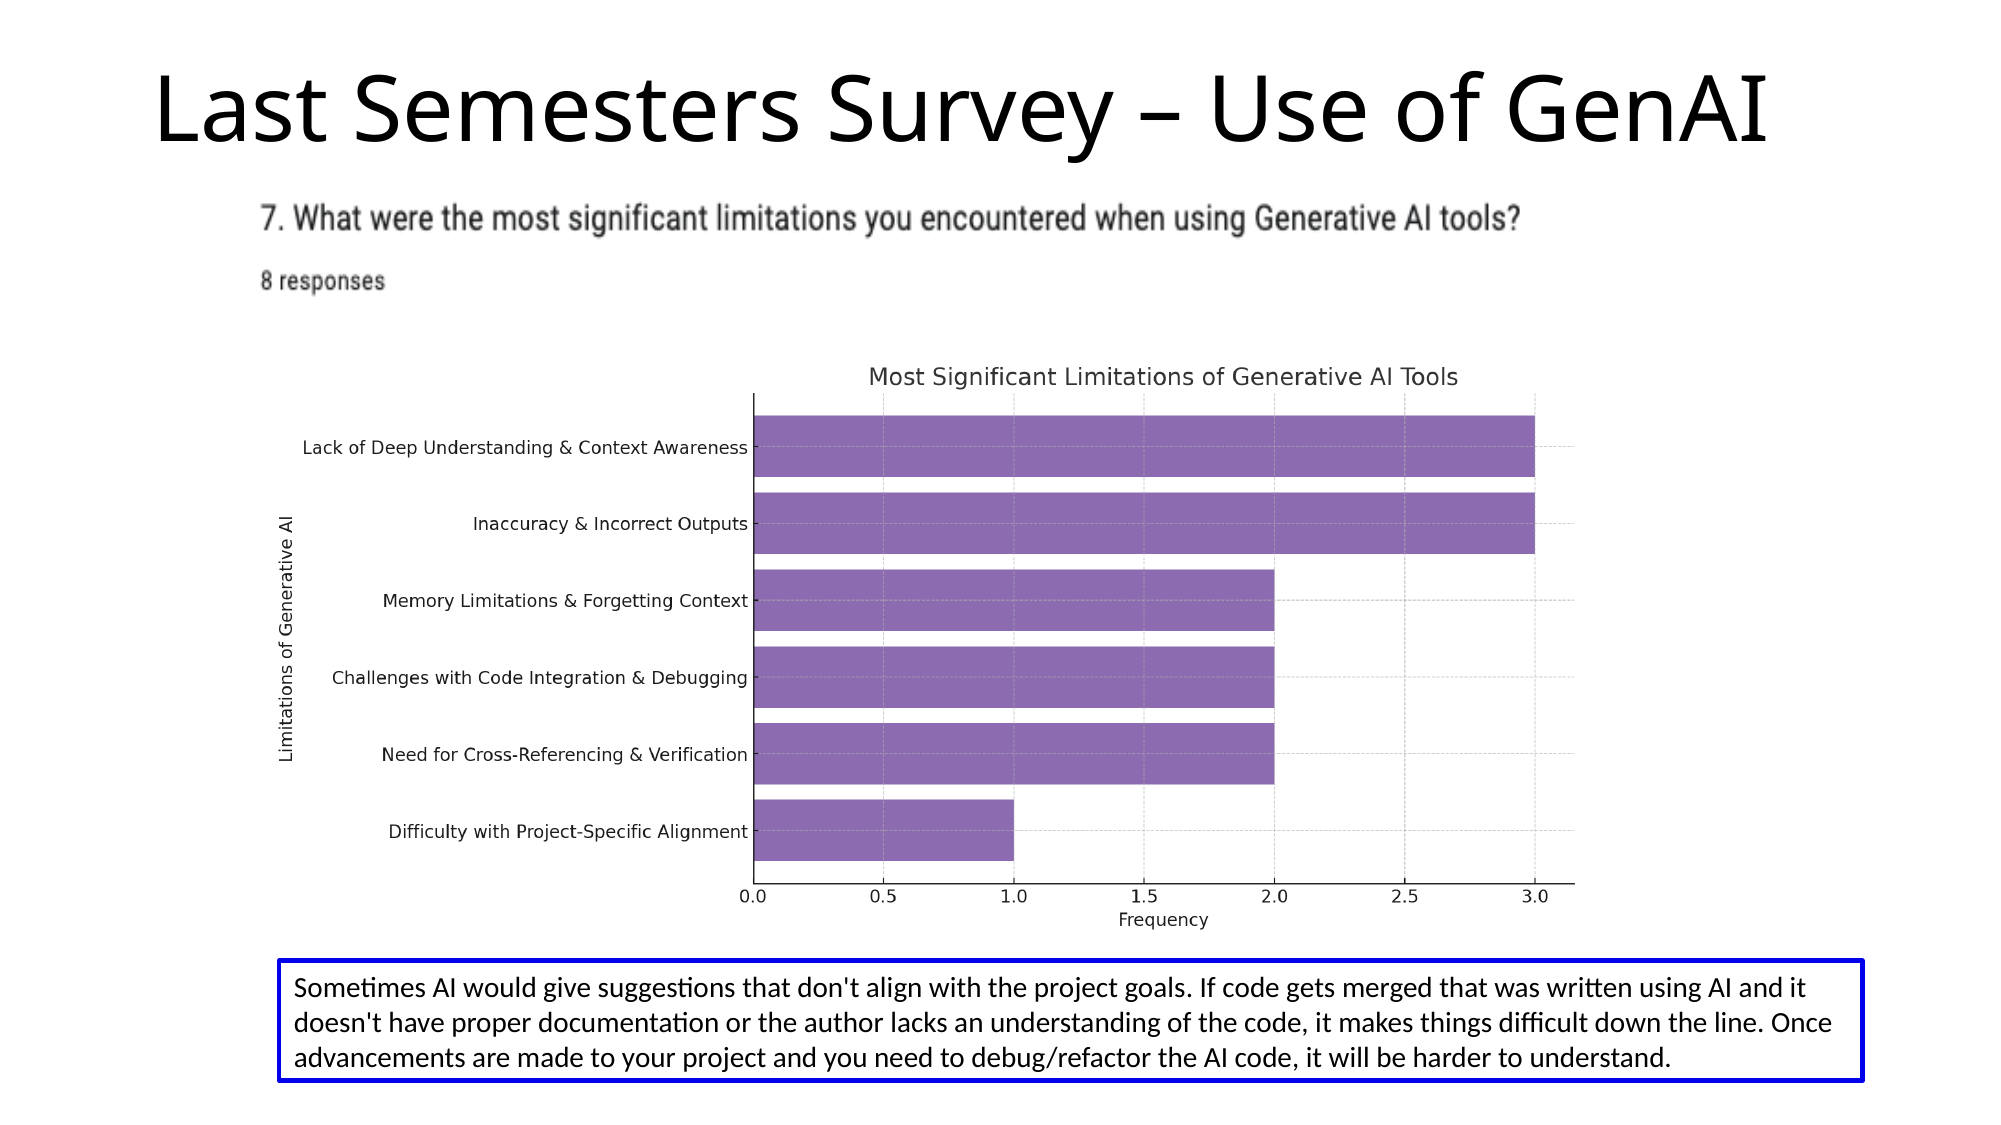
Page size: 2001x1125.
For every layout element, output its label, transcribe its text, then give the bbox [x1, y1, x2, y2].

picture [248, 180, 1564, 319]
title Last Semesters Survey – Use of GenAI [137, 42, 1863, 181]
picture [268, 356, 1584, 940]
text_box Sometimes AI would give suggestions that don't align with the project goals. If code gets merged that was written using AI and it doesn't have proper documentation or the author lacks an understanding of the code, it makes things difficult down the line. Once advancements are made to your project and you need to debug/refactor the AI code, it will be harder to understand. [279, 960, 1863, 1081]
